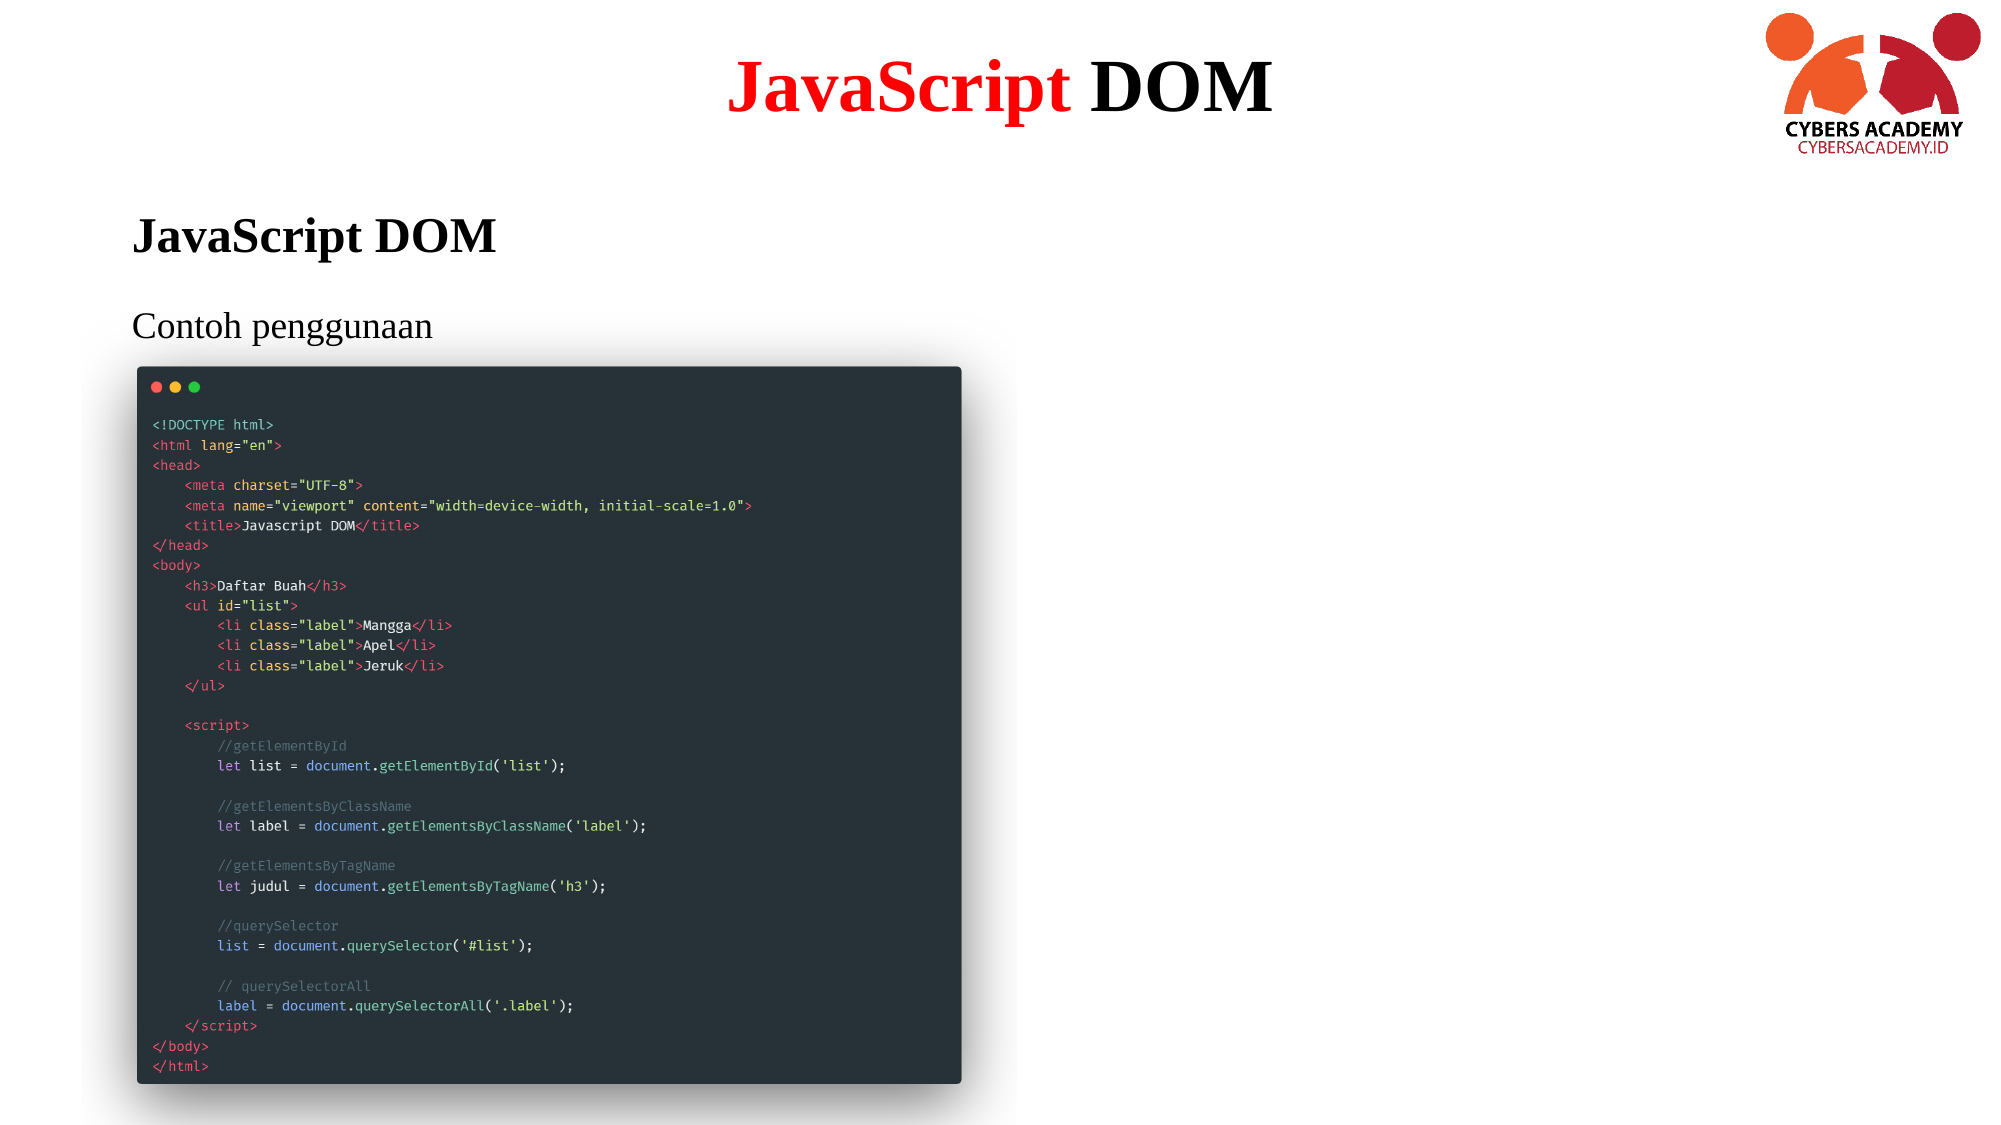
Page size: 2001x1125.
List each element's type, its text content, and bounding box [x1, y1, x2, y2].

picture [1735, 1, 2000, 164]
picture [81, 312, 1017, 1125]
text_box JavaScript DOM [576, 29, 1424, 135]
text_box Contoh penggunaan [116, 271, 1572, 354]
text_box JavaScript DOM [116, 191, 1252, 271]
